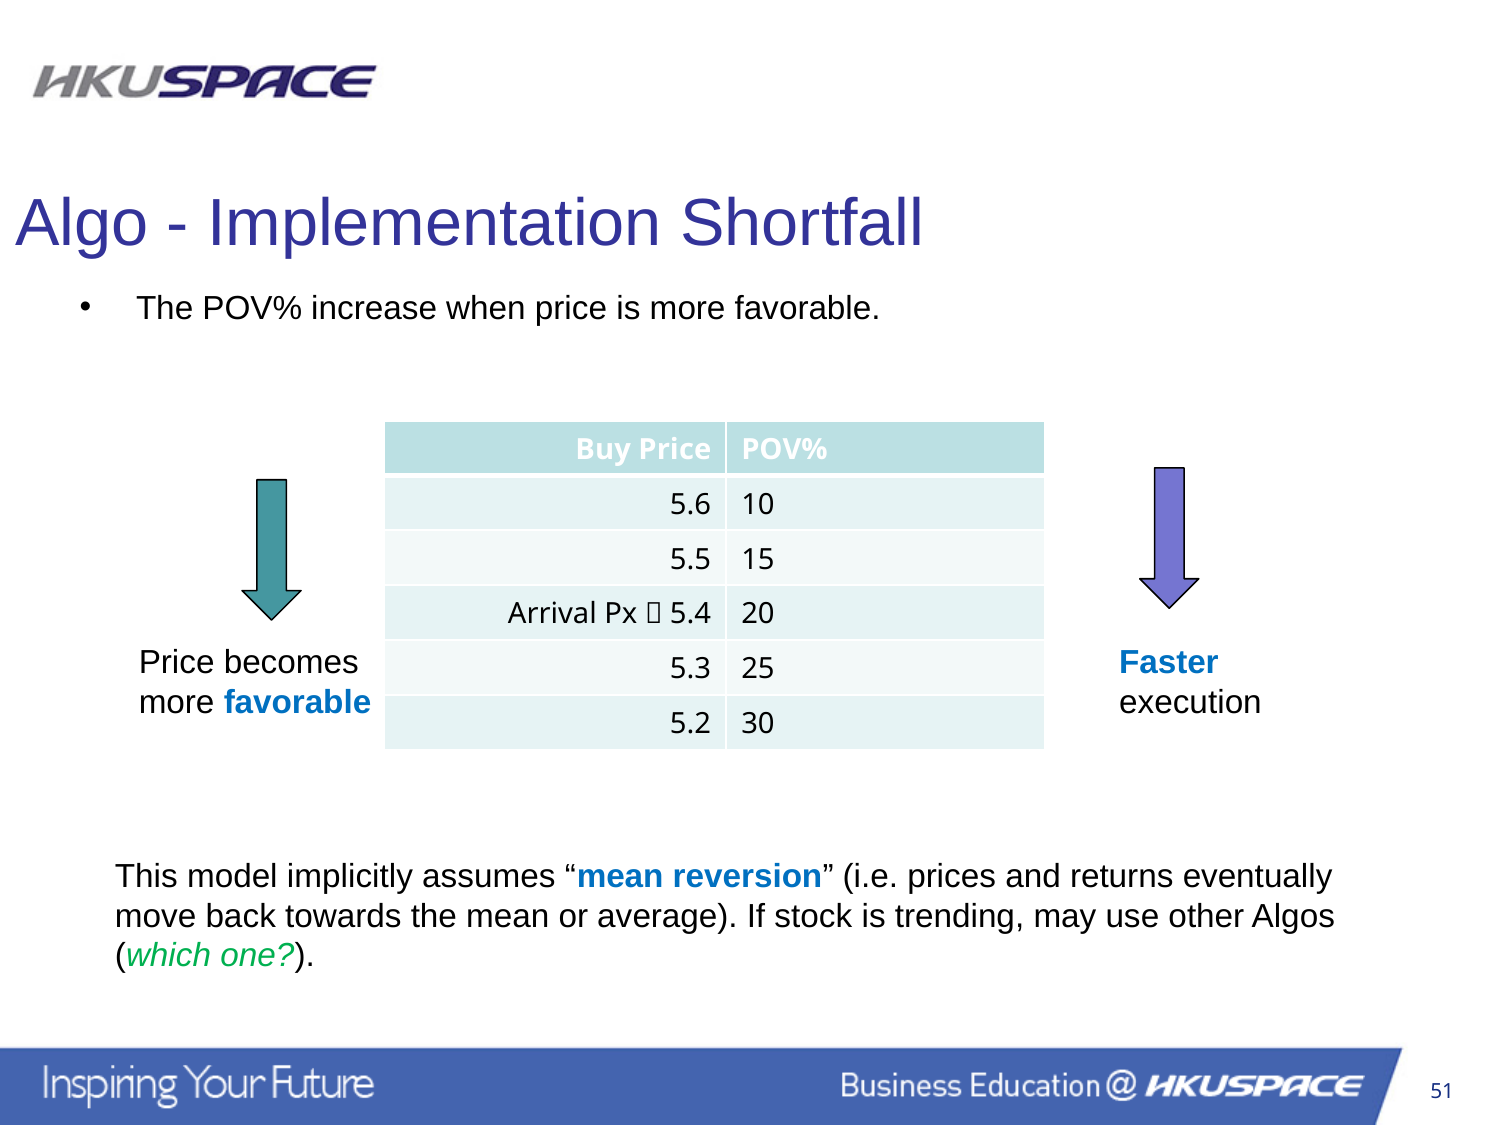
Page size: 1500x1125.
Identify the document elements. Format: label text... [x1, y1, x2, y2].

table_cell 5.5 [385, 531, 725, 584]
table_cell 5.2 [385, 696, 725, 749]
text_box This model implicitly assumes “mean reversion” (i.e. prices and returns eventually move back towards the mean or average). If stock is trending, may use other Algos (which one?). [100, 846, 1353, 1021]
text_box Faster execution [1104, 633, 1294, 728]
text_box [242, 479, 302, 621]
picture [0, 0, 1500, 1125]
table_cell 30 [727, 696, 1044, 749]
table_cell 25 [727, 641, 1044, 694]
title Algo - Implementation Shortfall [0, 101, 1325, 266]
text_box [1139, 467, 1199, 609]
table_cell 5.3 [396, 641, 725, 694]
table_cell 15 [727, 531, 1044, 584]
slide_number 51 [1415, 1070, 1499, 1125]
table_header POV% [727, 422, 1044, 473]
table_cell 20 [727, 586, 1044, 639]
text_box The POV% increase when price is more favorable. [64, 278, 1483, 551]
table_cell 10 [727, 478, 1044, 529]
table_cell 5.6 [385, 478, 725, 529]
table_cell Arrival Px  5.4 [385, 586, 725, 639]
text_box Price becomes more favorable [123, 633, 396, 728]
table_header Buy Price [385, 422, 725, 473]
